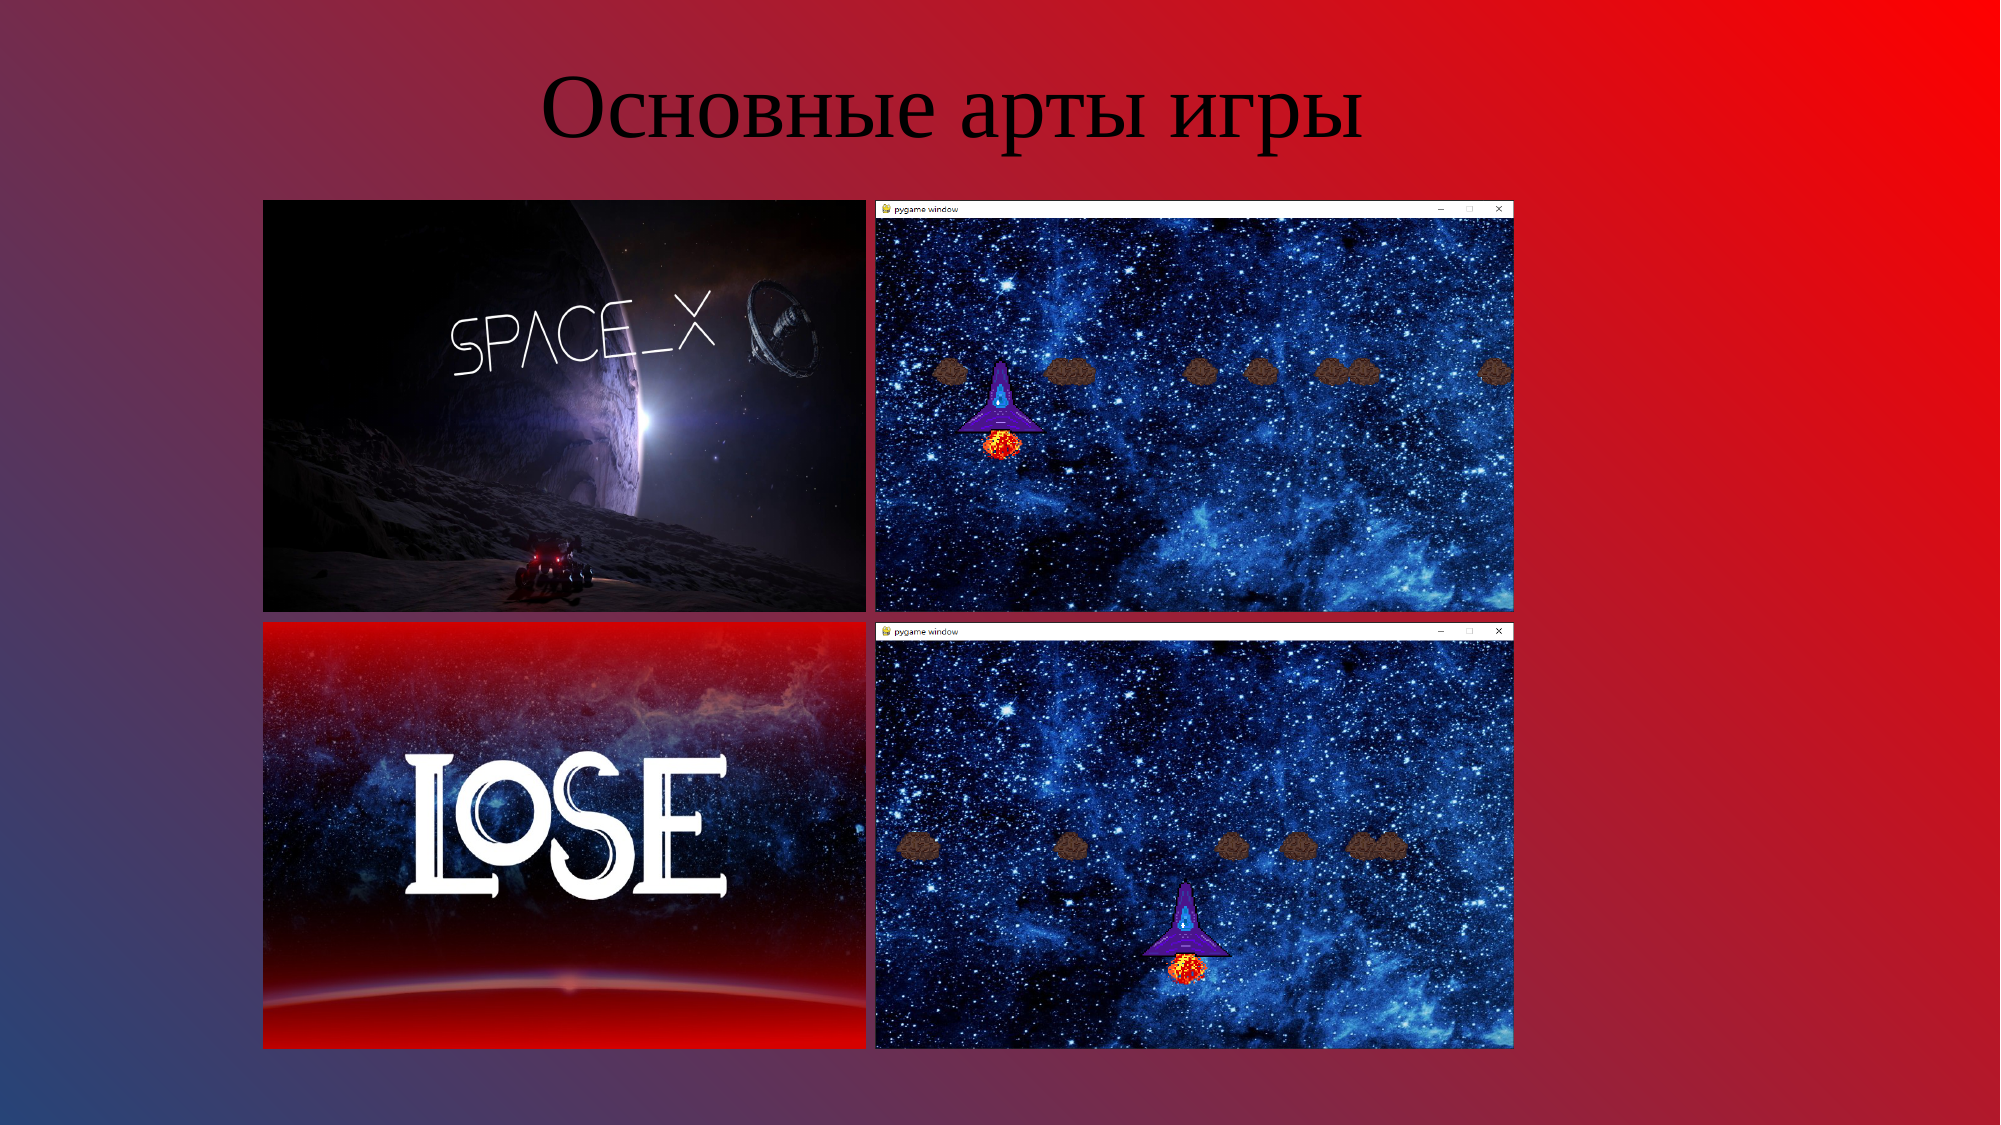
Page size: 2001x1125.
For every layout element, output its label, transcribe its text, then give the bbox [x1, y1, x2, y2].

picture [875, 200, 1514, 612]
title Основные арты игры [90, 23, 1816, 192]
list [875, 622, 1514, 1049]
picture [263, 200, 866, 612]
picture [263, 622, 866, 1049]
